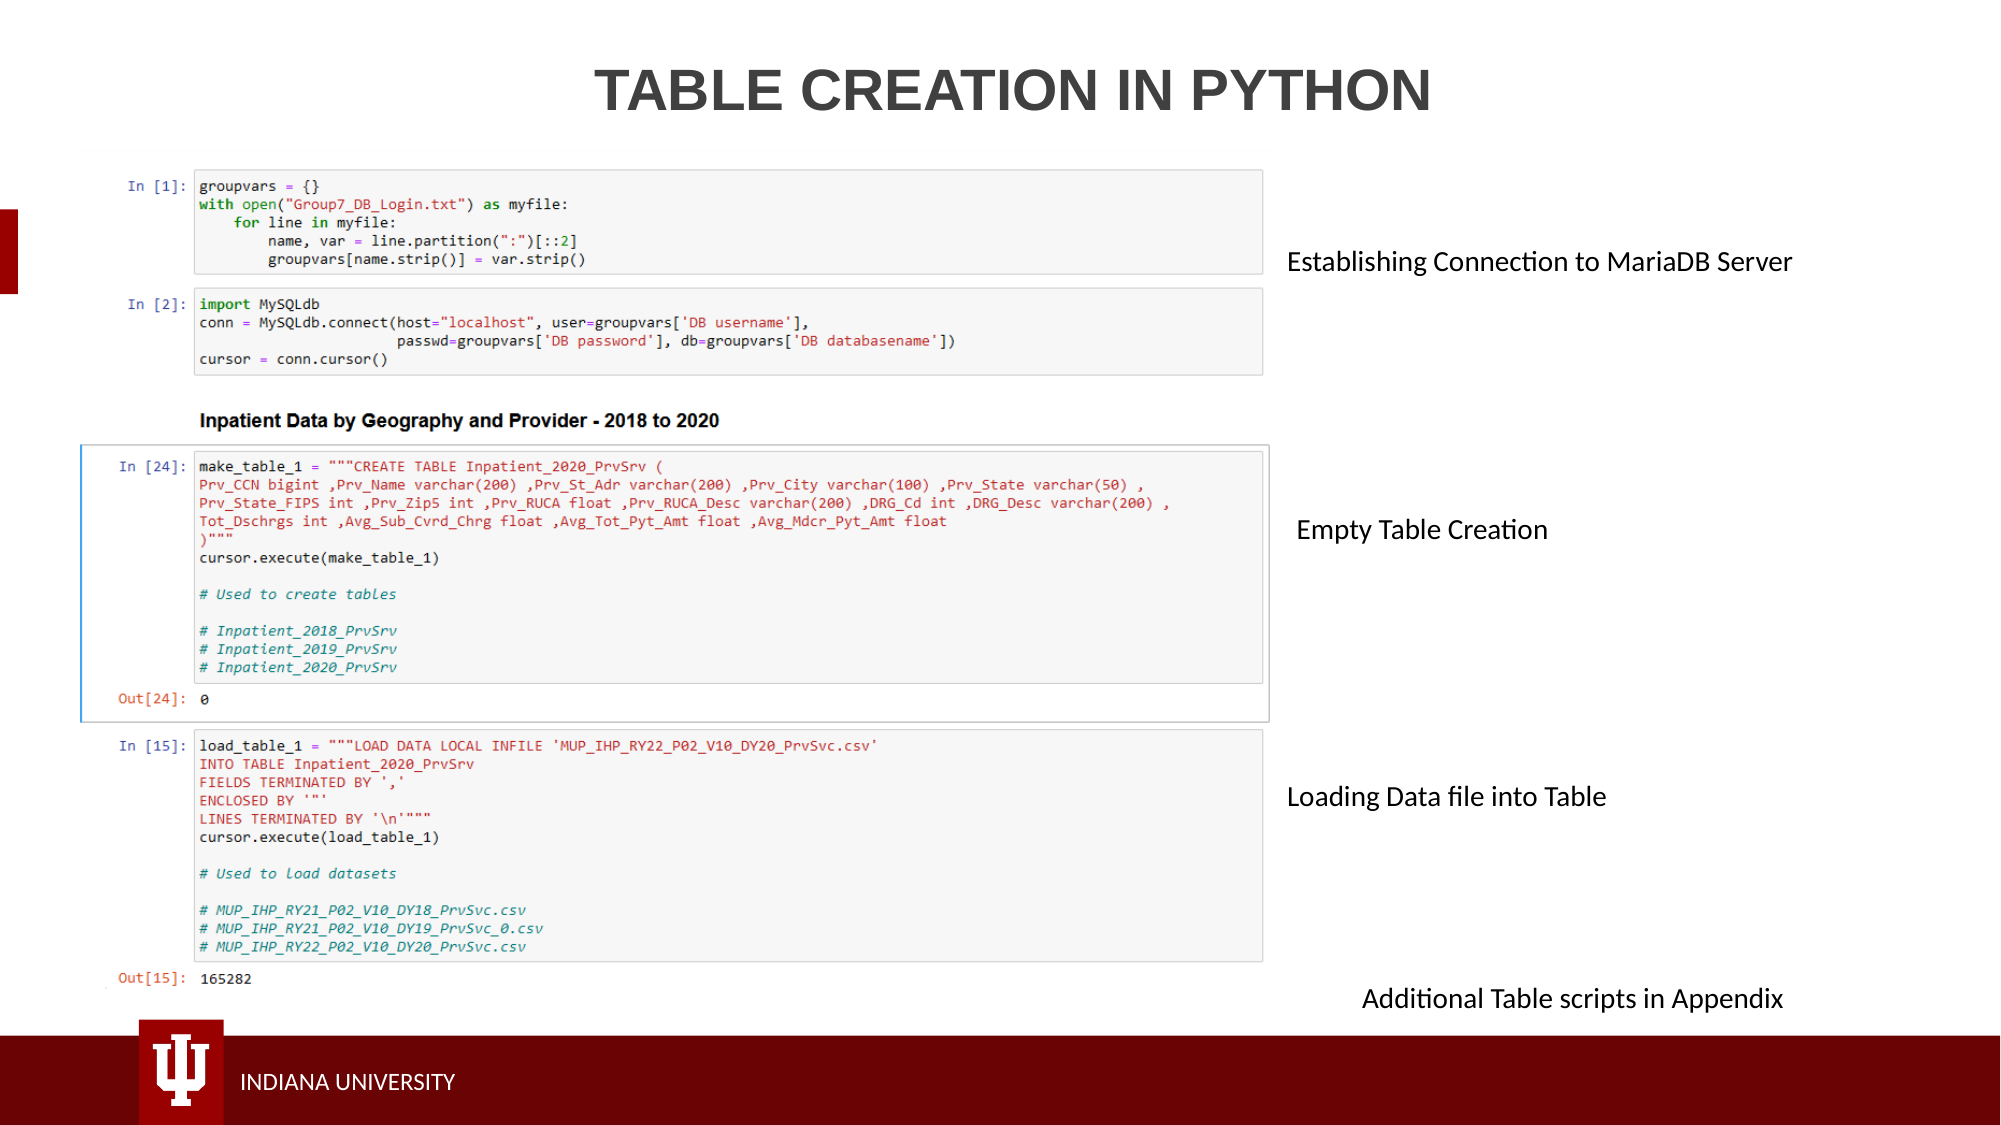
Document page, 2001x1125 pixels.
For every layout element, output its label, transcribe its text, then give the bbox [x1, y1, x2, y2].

picture [105, 987, 256, 1125]
text_box Additional Table scripts in Appendix [1347, 972, 1955, 1023]
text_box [80, 149, 1890, 987]
title TABLE CREATION IN PYTHON [138, 16, 1890, 149]
